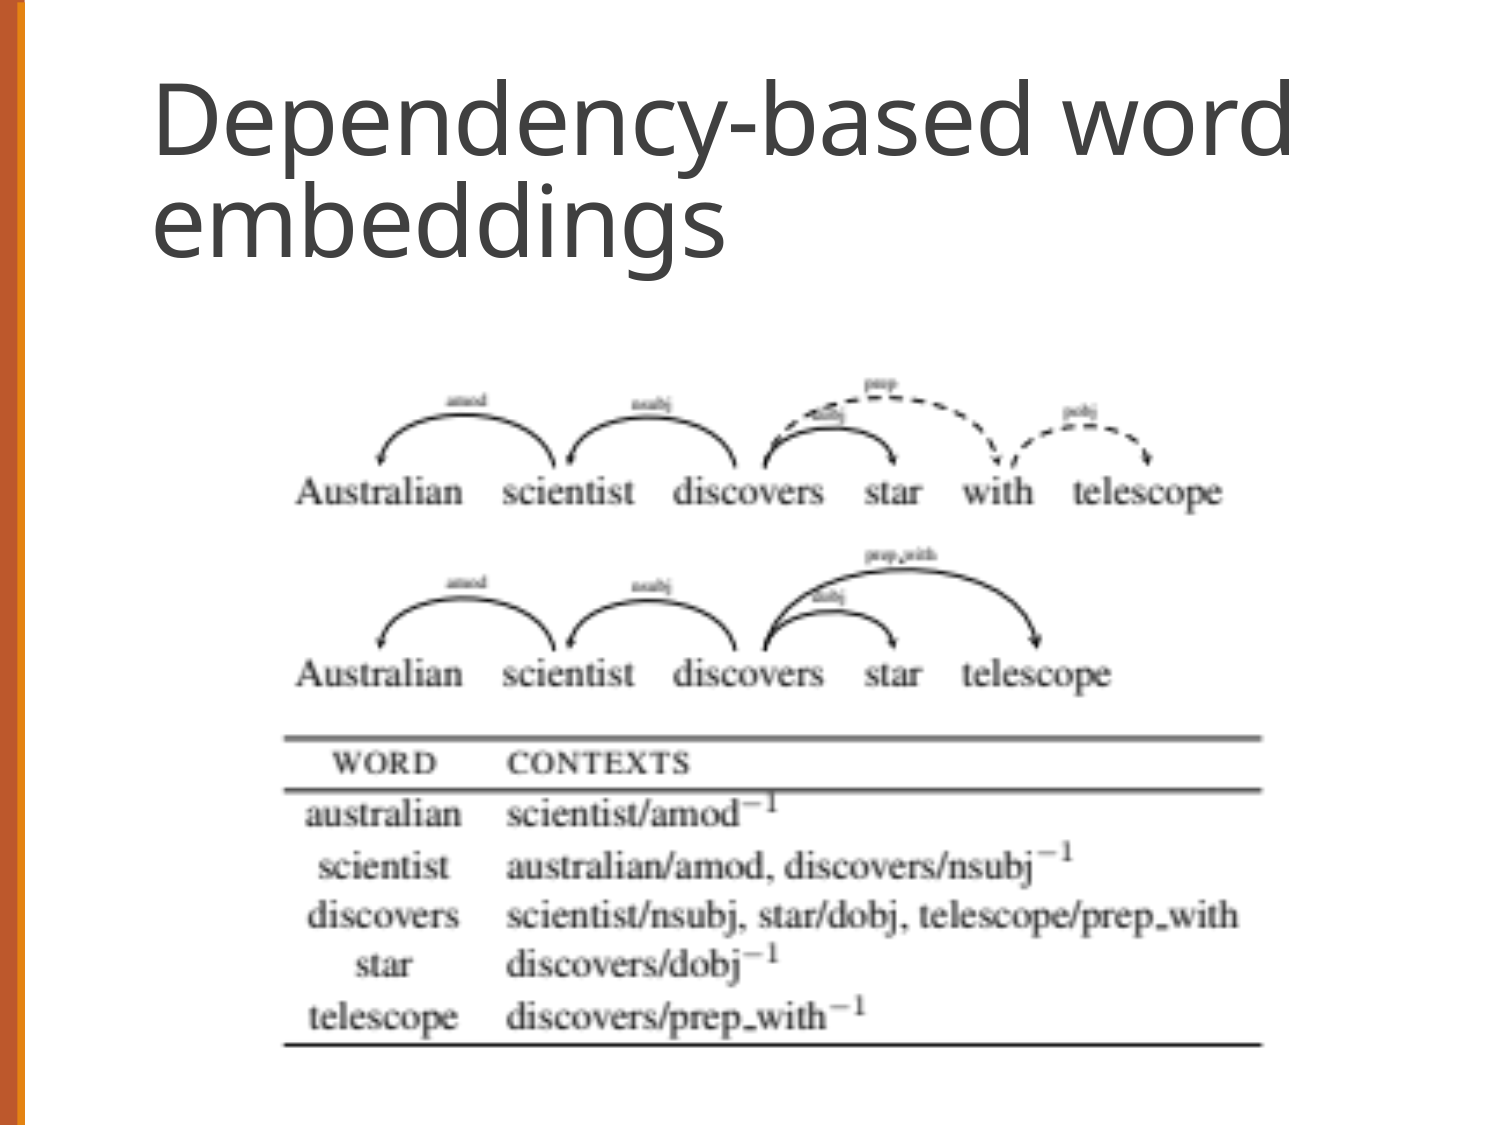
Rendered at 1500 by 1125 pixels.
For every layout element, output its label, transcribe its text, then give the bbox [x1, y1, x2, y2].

picture [236, 361, 1301, 1063]
title Dependency-based word embeddings [135, 47, 1373, 285]
